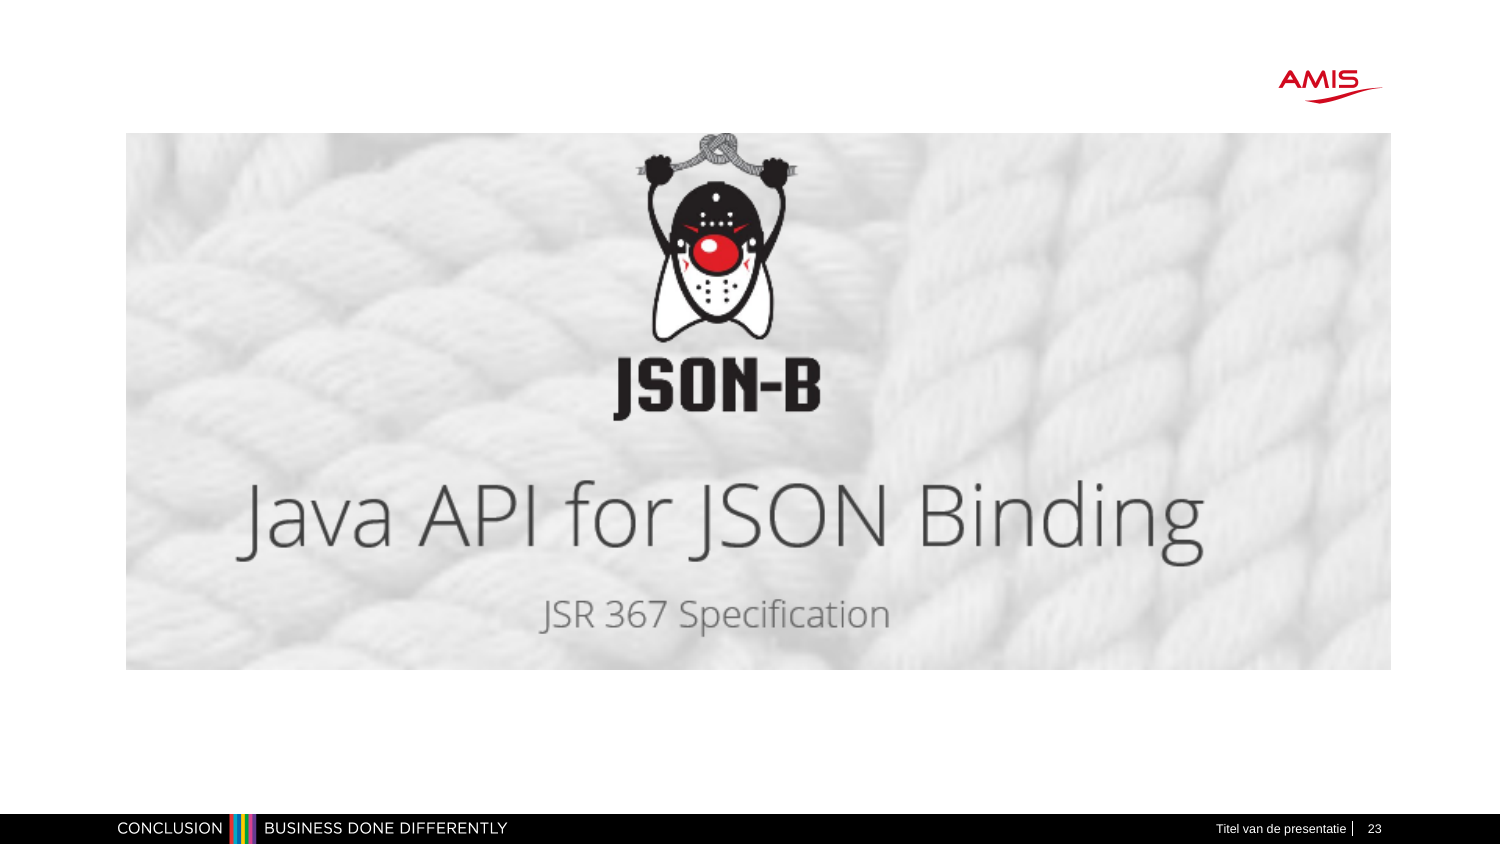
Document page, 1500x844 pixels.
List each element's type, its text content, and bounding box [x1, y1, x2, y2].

picture [1181, 58, 1388, 106]
footer Titel van de presentatie [814, 820, 1347, 839]
picture [126, 133, 1391, 670]
picture [239, 814, 1500, 844]
picture [0, 814, 236, 844]
slide_number 23 [1358, 820, 1382, 839]
